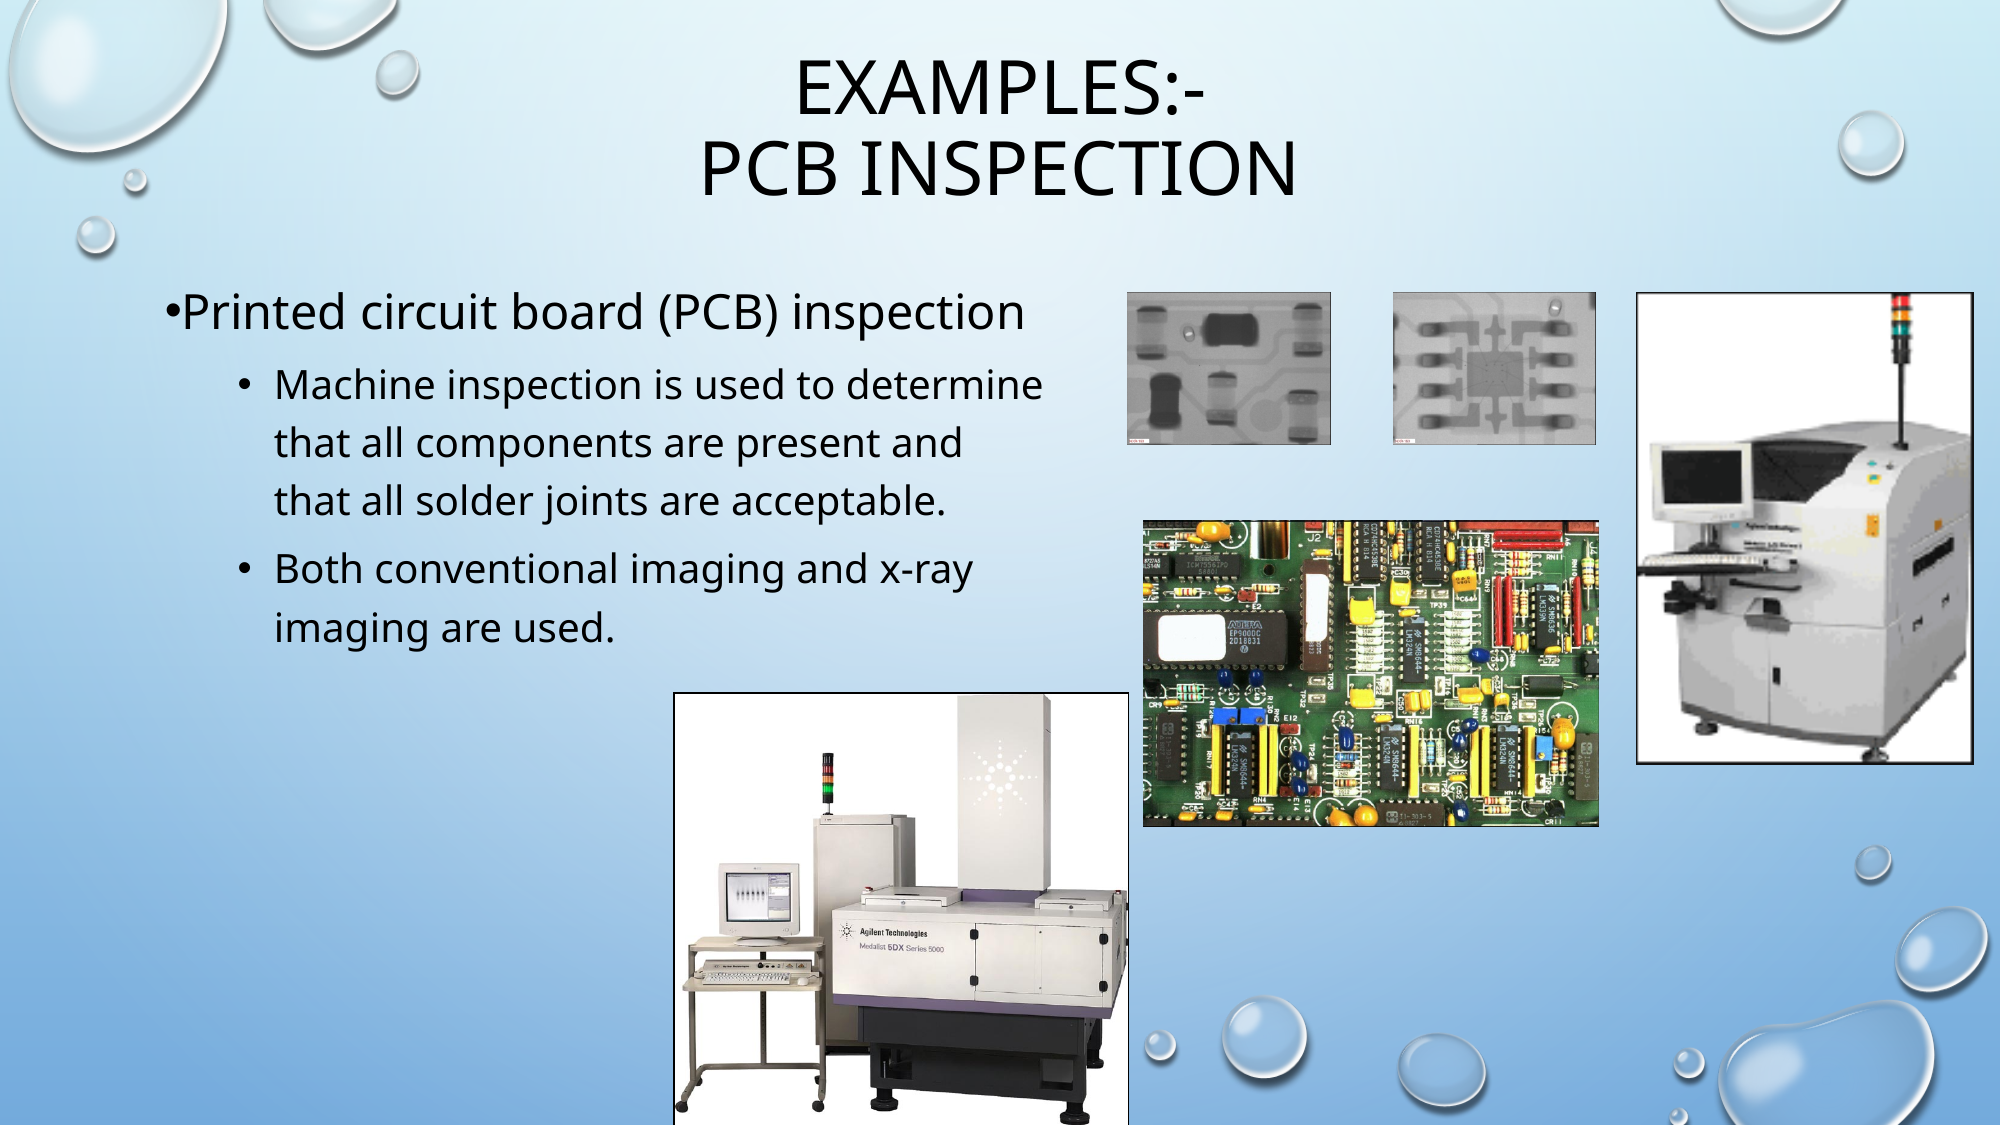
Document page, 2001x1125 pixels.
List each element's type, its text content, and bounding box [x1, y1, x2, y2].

picture [0, 0, 673, 1125]
title Examples:- PCB Inspection [149, 0, 1851, 262]
picture [674, 693, 1128, 1125]
picture [1066, 0, 2000, 1125]
list Printed circuit board (PCB) inspection Machine inspection is used to determine that all components are present and that all solder joints are acceptable. Both conventional imaging and x-ray imaging are used. [149, 261, 1066, 780]
